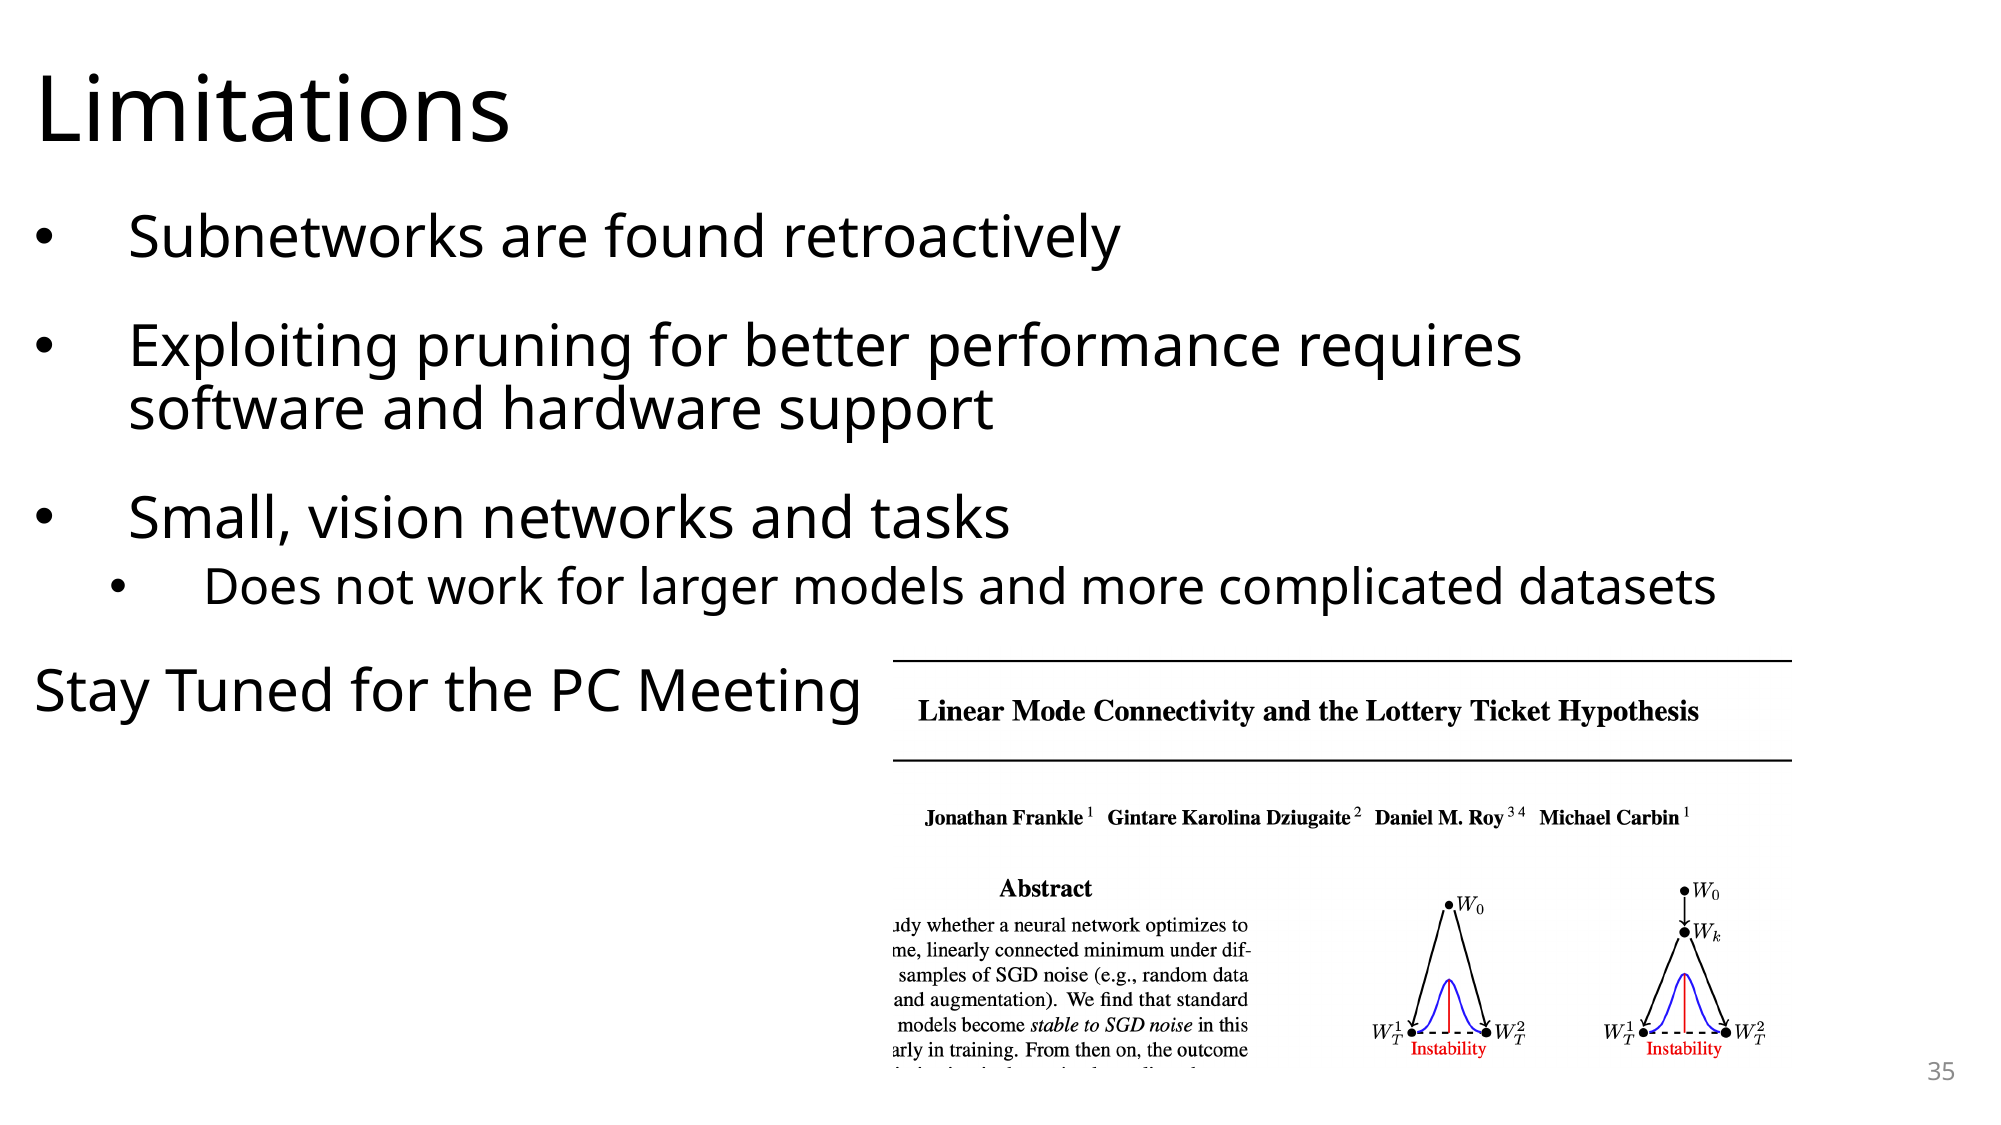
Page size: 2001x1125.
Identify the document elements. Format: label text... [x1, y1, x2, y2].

list Subnetworks are found retroactively Exploiting pruning for better performance requires software and hardware support Small, vision networks and tasks Does not work for larger models and more complicated datasets Stay Tuned for the PC Meeting [19, 199, 1792, 967]
slide_number 35 [1899, 1042, 1971, 1103]
title Limitations [19, 3, 1792, 199]
picture [893, 646, 1792, 1068]
